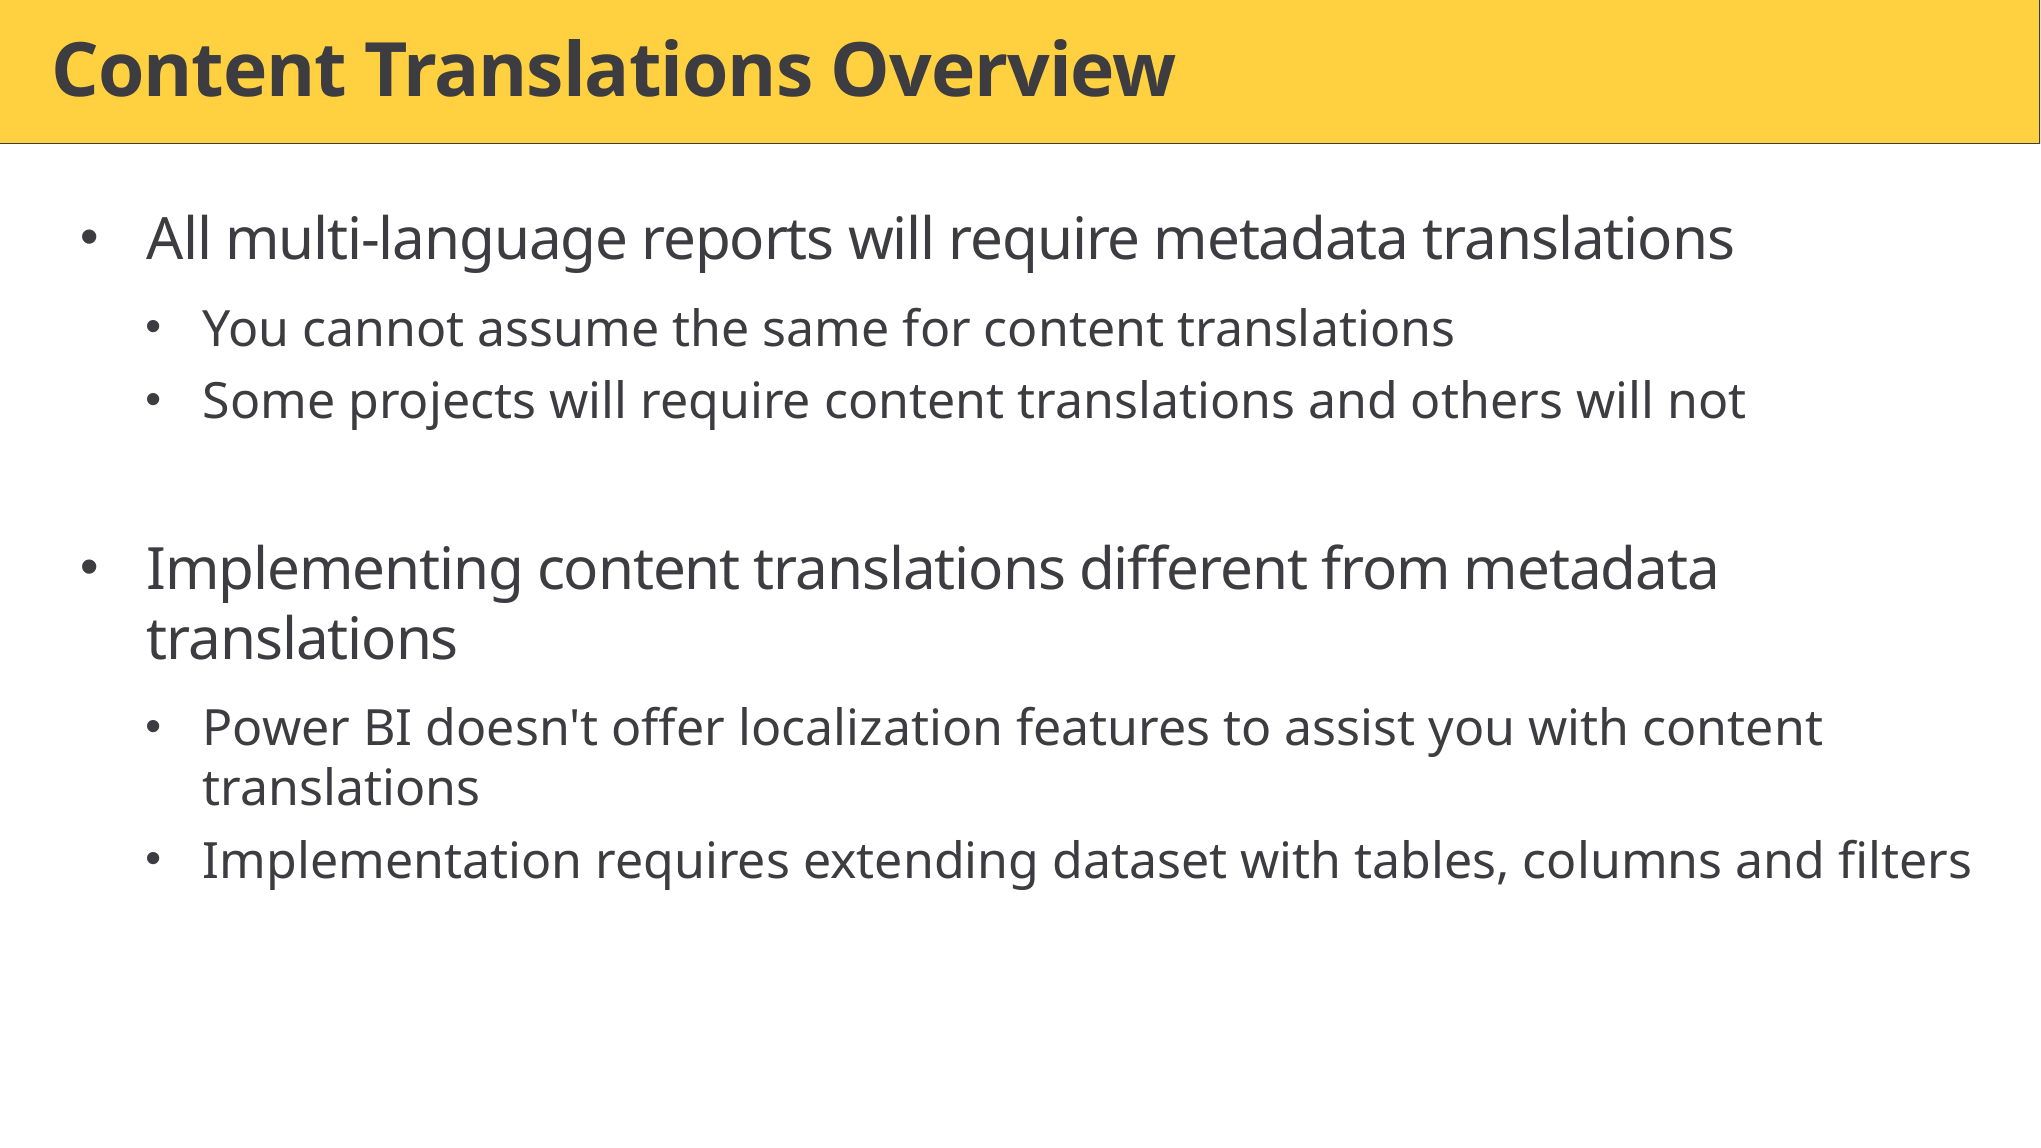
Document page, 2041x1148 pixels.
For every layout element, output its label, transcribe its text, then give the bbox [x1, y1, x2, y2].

title Content Translations Overview [51, 31, 1988, 113]
list All multi-language reports will require metadata translations You cannot assume the same for content translations Some projects will require content translations and others will not Implementing content translations different from metadata translations Power BI doesn't offer localization features to assist you with content translations Implementation requires extending dataset with tables, columns and filters [80, 201, 1988, 747]
